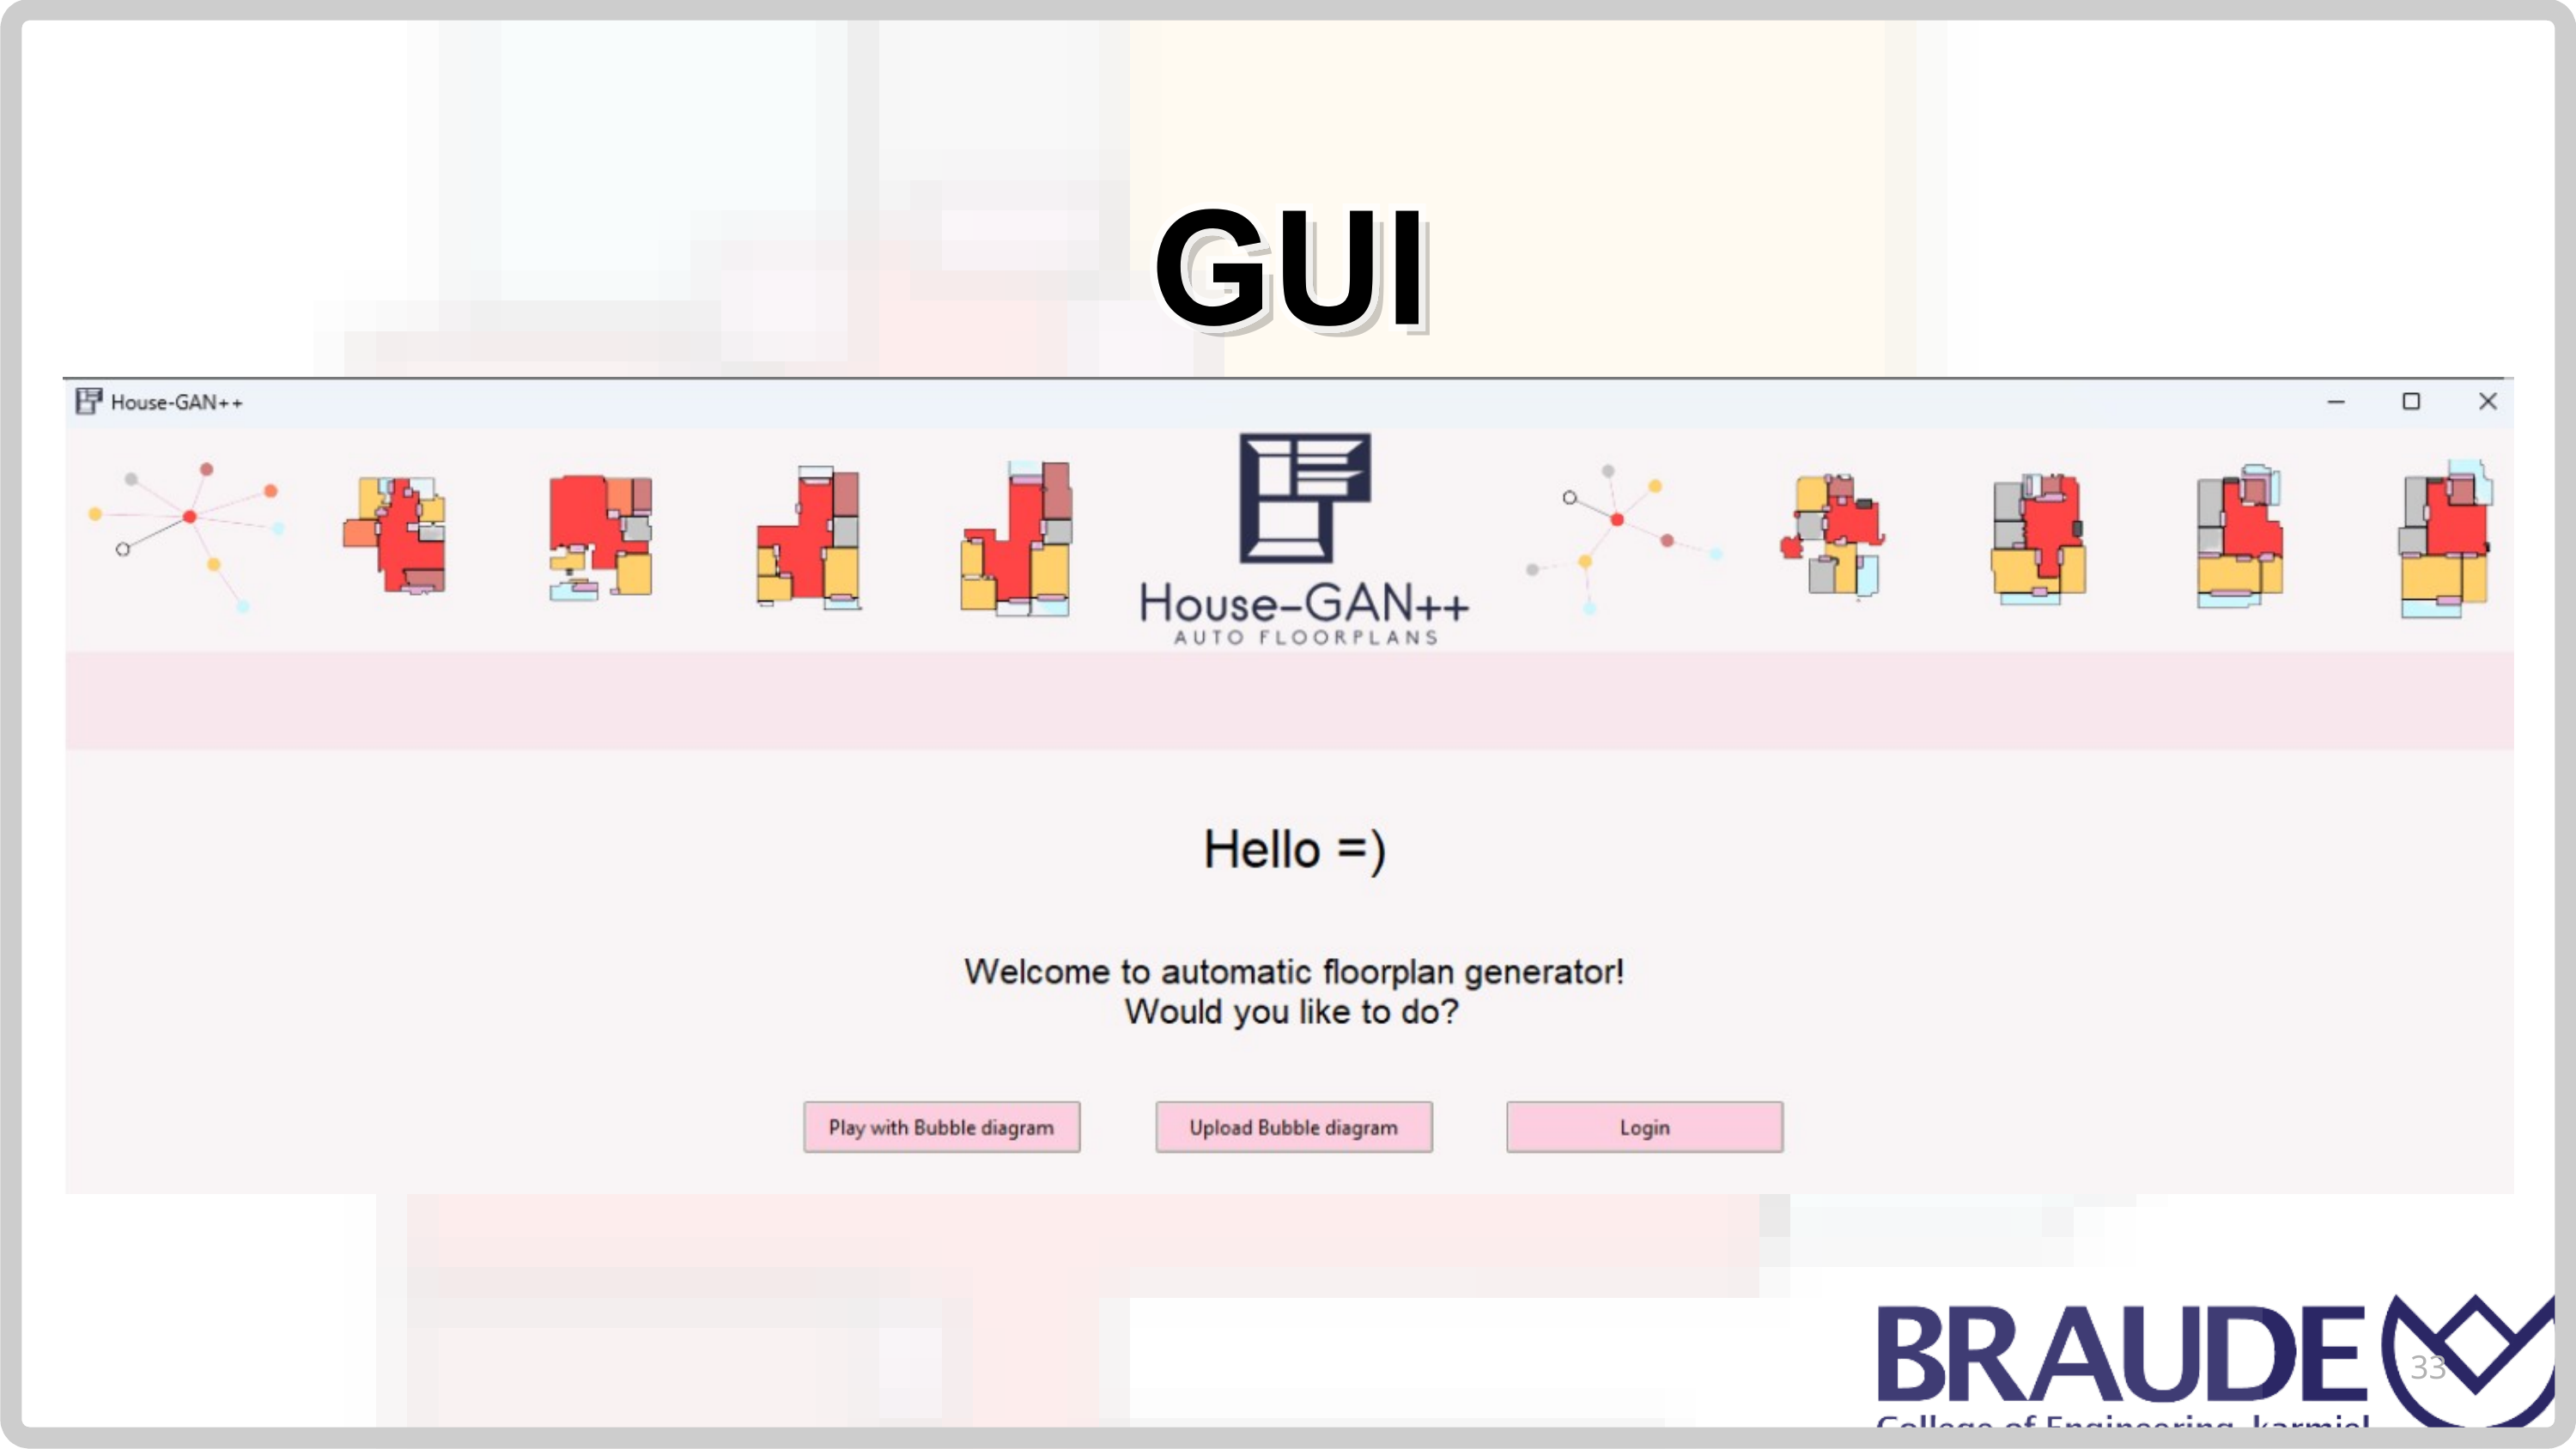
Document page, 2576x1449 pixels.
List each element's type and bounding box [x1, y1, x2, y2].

text_box [10, 0, 2567, 1449]
picture [62, 376, 2515, 1194]
text_box [1146, 180, 1439, 358]
picture [2567, 1428, 2576, 1449]
